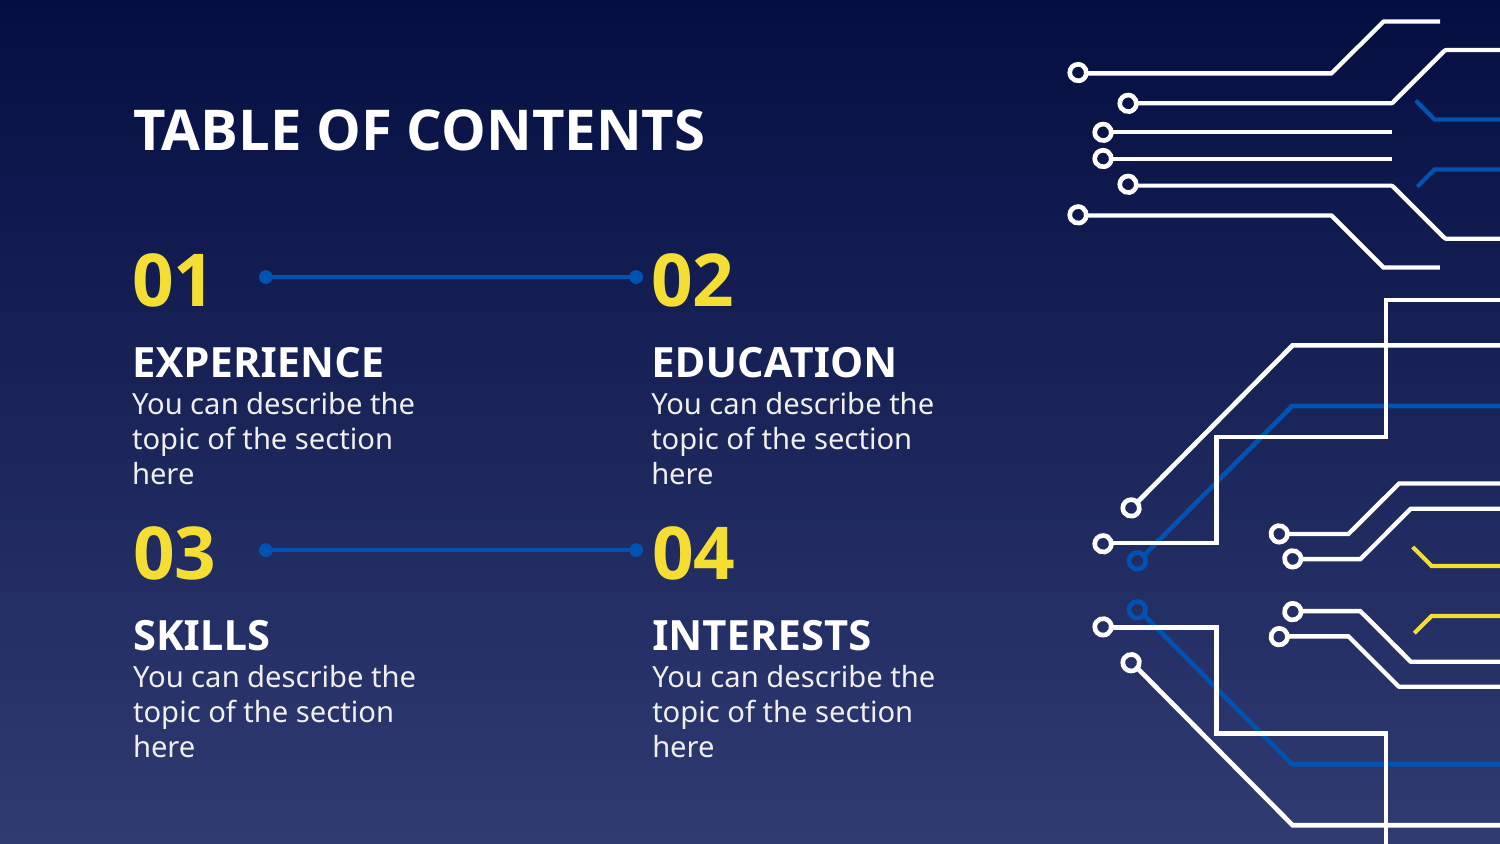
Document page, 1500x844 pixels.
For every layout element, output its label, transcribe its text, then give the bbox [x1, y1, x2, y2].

subtitle You can describe the topic of the section here [636, 394, 998, 482]
subtitle You can describe the topic of the section here [637, 667, 999, 755]
title EXPERIENCE [116, 321, 478, 394]
title EDUCATION [636, 321, 998, 394]
title 04 [637, 506, 787, 594]
title 03 [118, 506, 268, 594]
title TABLE OF CONTENTS [118, 88, 999, 167]
title SKILLS [118, 594, 480, 667]
title INTERESTS [637, 594, 999, 667]
subtitle You can describe the topic of the section here [118, 667, 480, 755]
title 01 [116, 233, 266, 321]
title 02 [636, 233, 786, 321]
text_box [1094, 299, 1500, 844]
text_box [1069, 19, 1500, 270]
subtitle You can describe the topic of the section here [116, 394, 478, 482]
